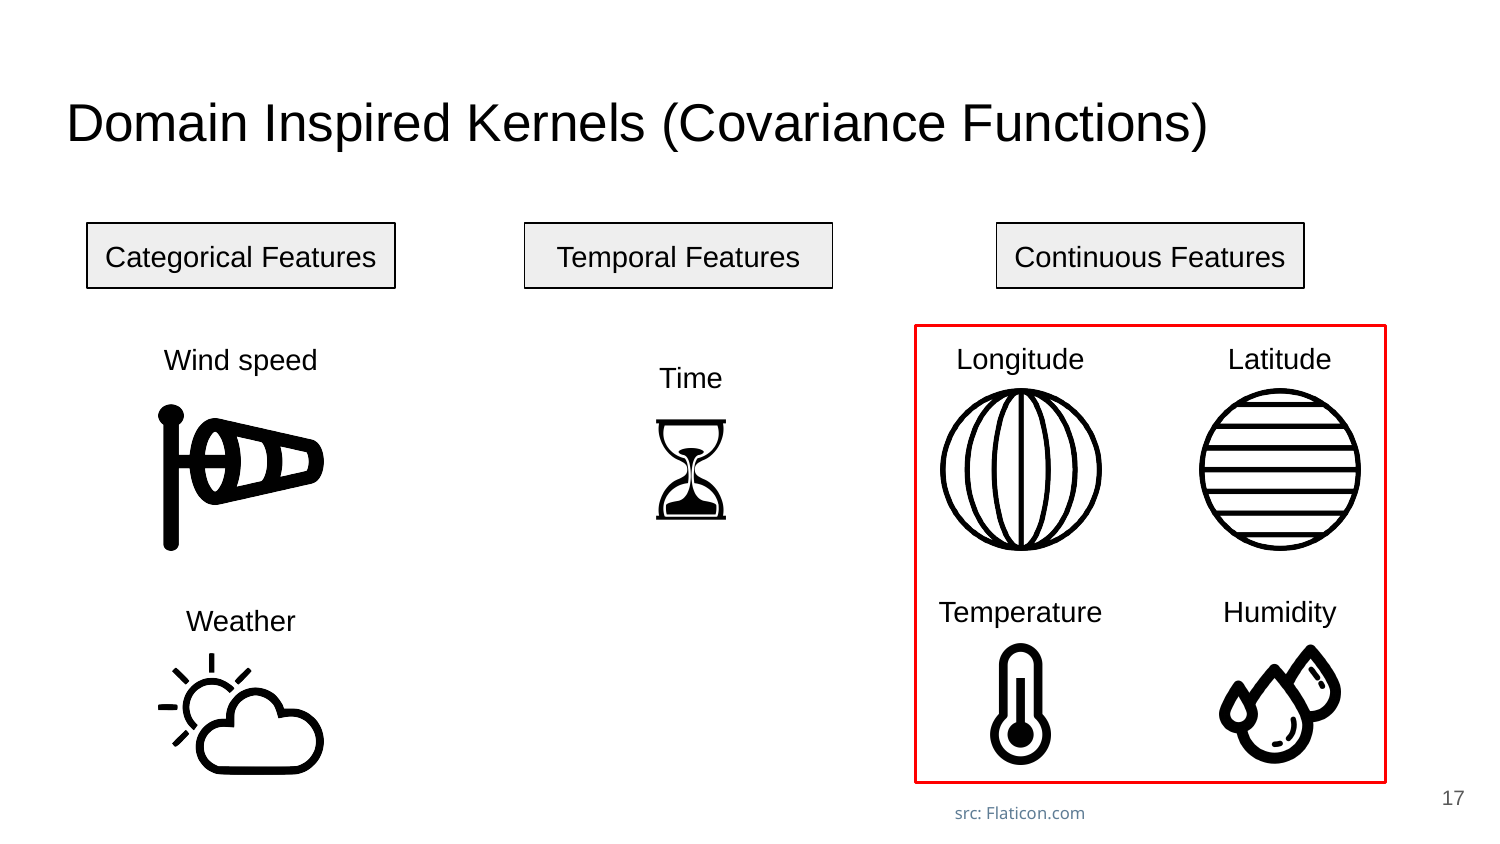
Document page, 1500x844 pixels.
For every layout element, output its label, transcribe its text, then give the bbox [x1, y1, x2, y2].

picture [939, 388, 1102, 551]
slide_number ‹#› [1389, 764, 1480, 830]
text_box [917, 577, 1124, 766]
title Domain Inspired Kernels (Covariance Functions) [51, 72, 1449, 167]
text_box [138, 587, 344, 775]
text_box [1177, 577, 1383, 766]
text_box Categorical Features [87, 223, 395, 288]
text_box [915, 325, 1386, 783]
picture [624, 388, 758, 551]
text_box Continuous Features [996, 223, 1305, 288]
text_box Time [588, 344, 794, 410]
picture [1199, 388, 1361, 551]
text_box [138, 325, 344, 551]
text_box Temporal Features [524, 223, 833, 288]
text_box src: Flaticon.com [940, 792, 1433, 833]
